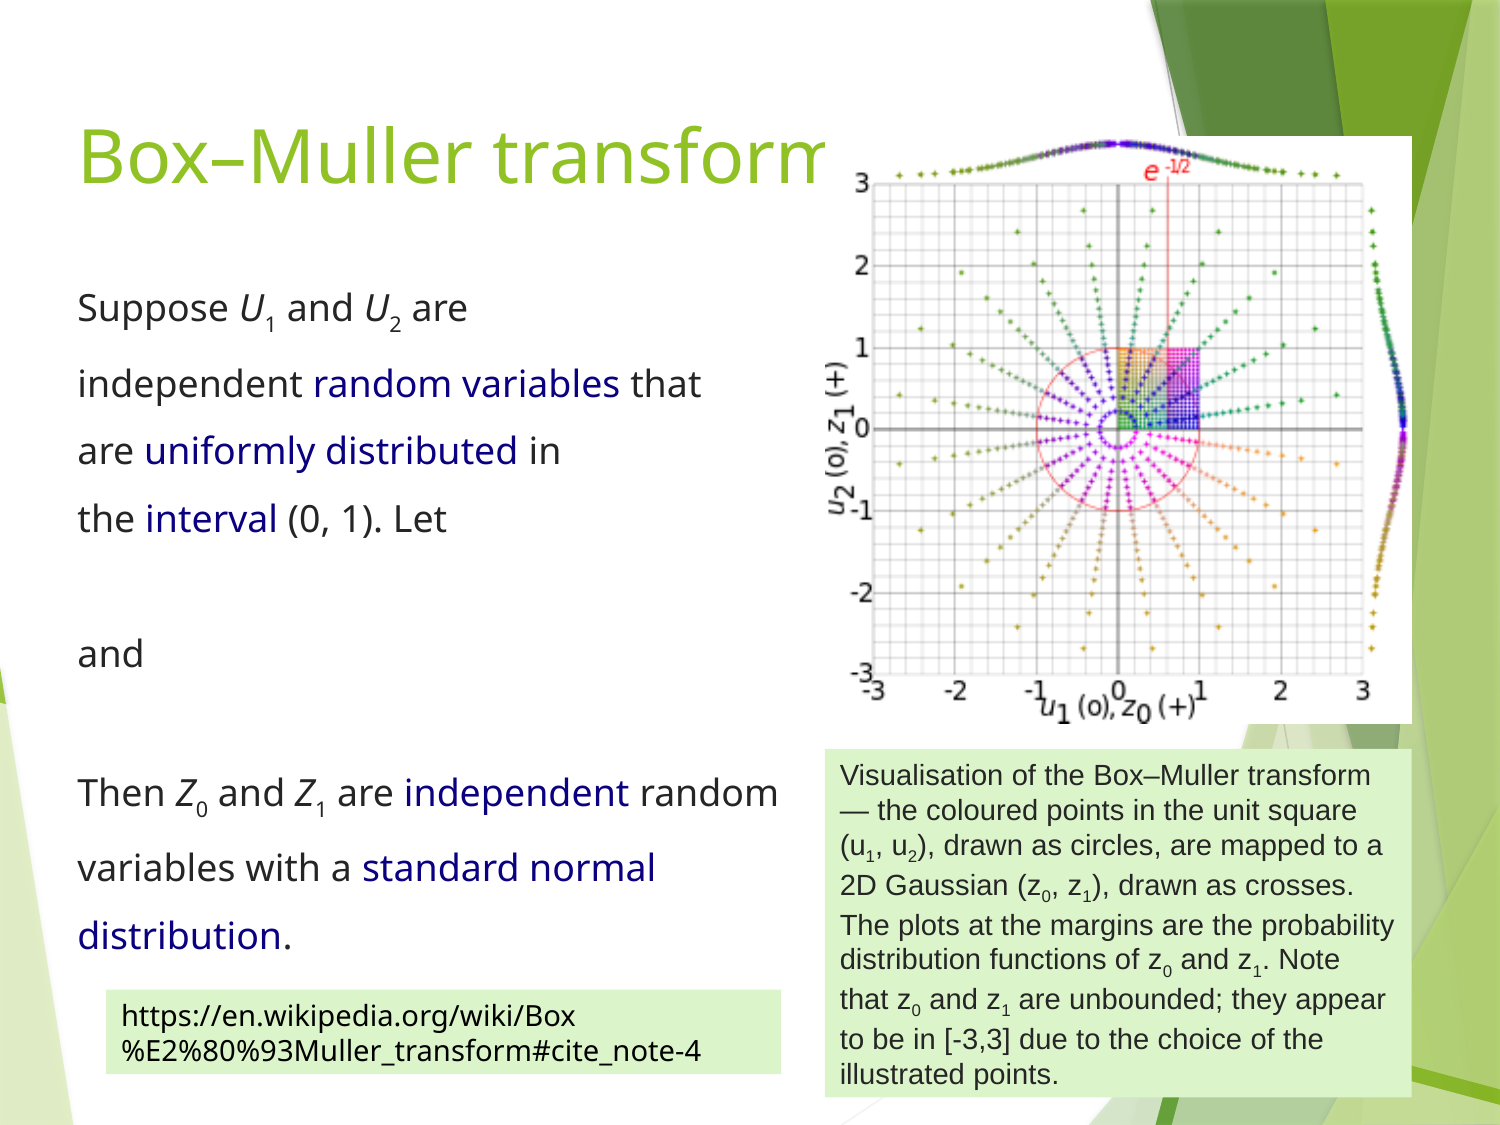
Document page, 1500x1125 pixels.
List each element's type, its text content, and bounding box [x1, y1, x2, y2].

text_box Visualisation of the Box–Muller transform — the coloured points in the unit square (u1, u2), drawn as circles, are mapped to a 2D Gaussian (z0, z1), drawn as crosses. The plots at the margins are the probability distribution functions of z0 and z1. Note that z0 and z1 are unbounded; they appear to be in [-3,3] due to the choice of the illustrated points. [824, 748, 1412, 1098]
text_box https://en.wikipedia.org/wiki/Box%E2%80%93Muller_transform#cite_note-4 [106, 989, 782, 1075]
title Box–Muller transform [62, 82, 1463, 225]
picture [824, 135, 1413, 724]
slide_number 37 [1412, 1024, 1463, 1094]
